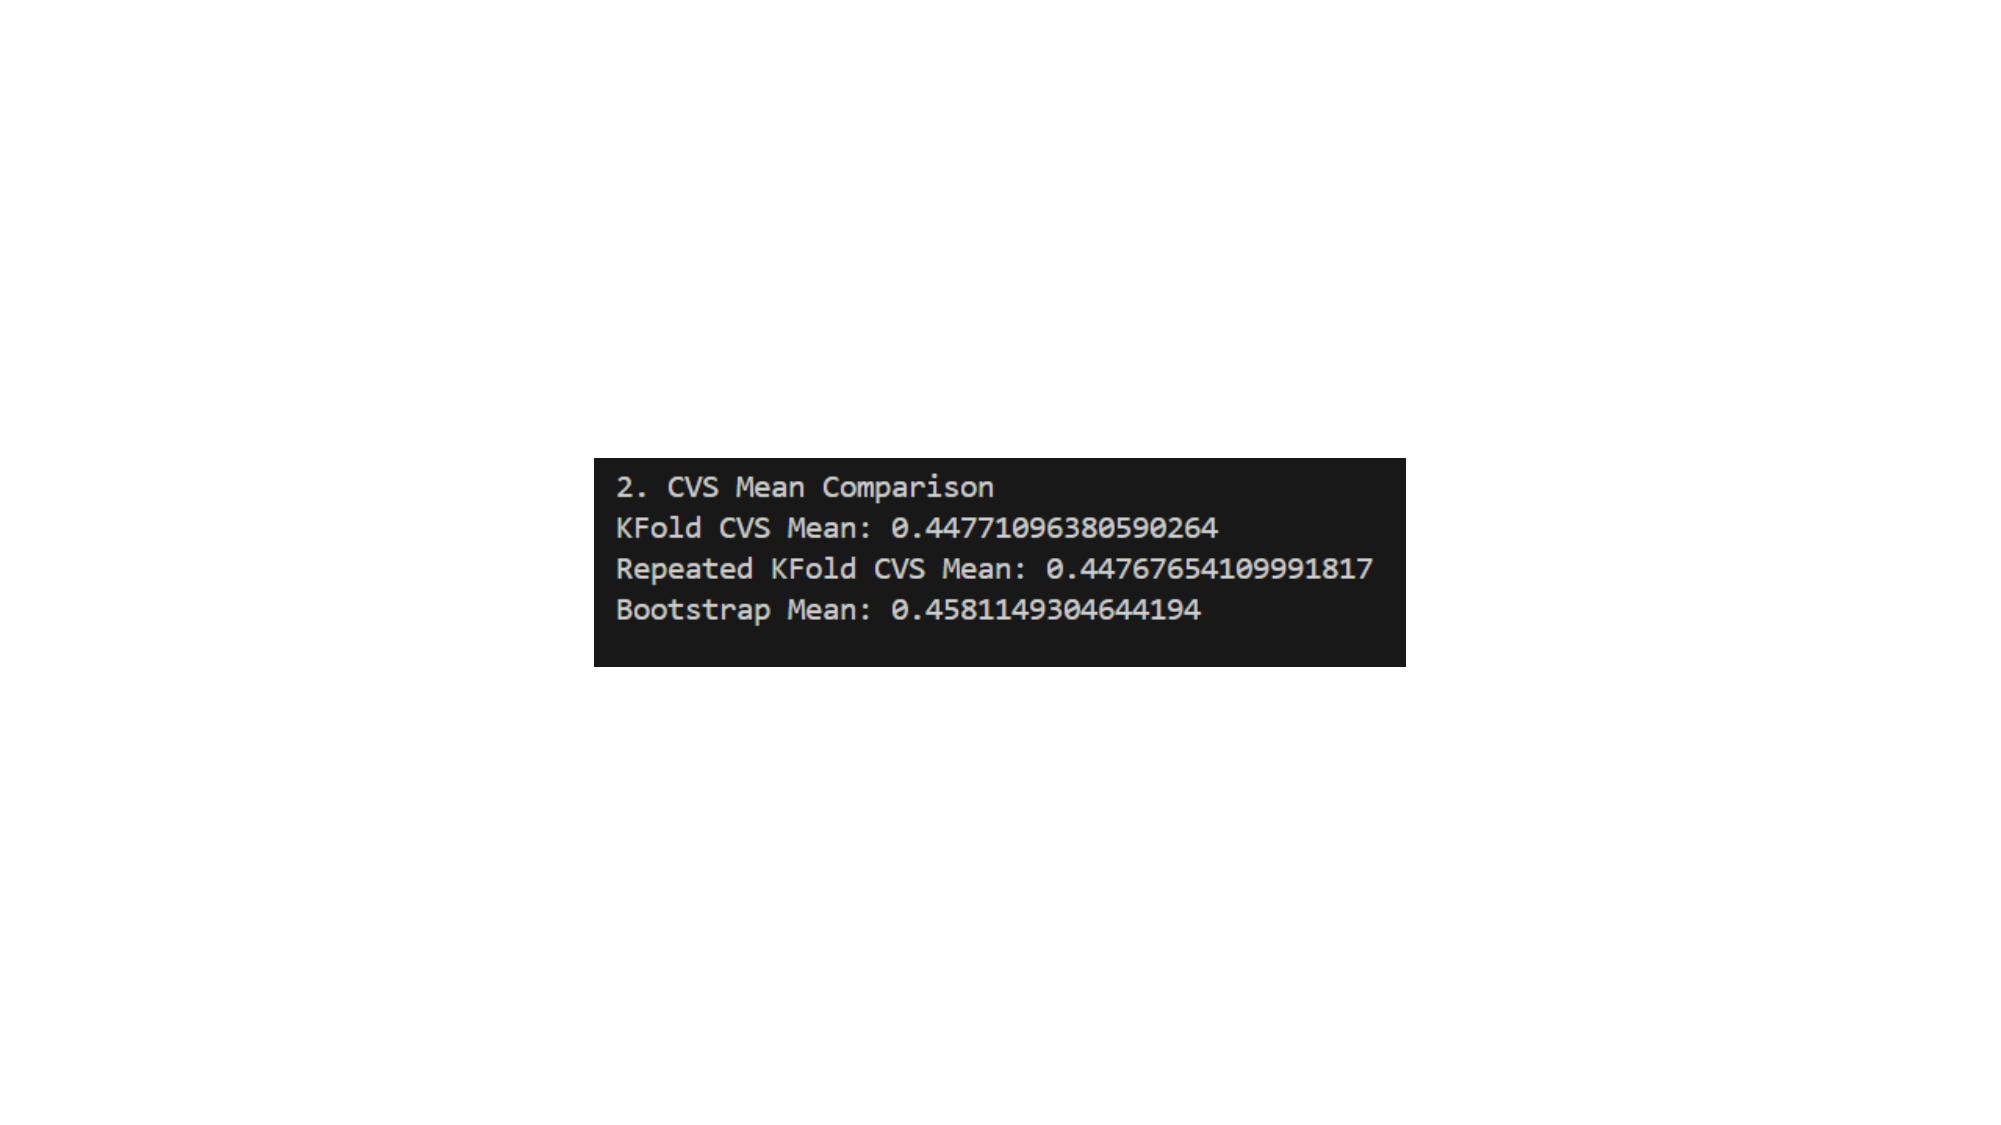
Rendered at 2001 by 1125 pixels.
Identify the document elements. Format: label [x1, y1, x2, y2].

picture [593, 458, 1406, 667]
